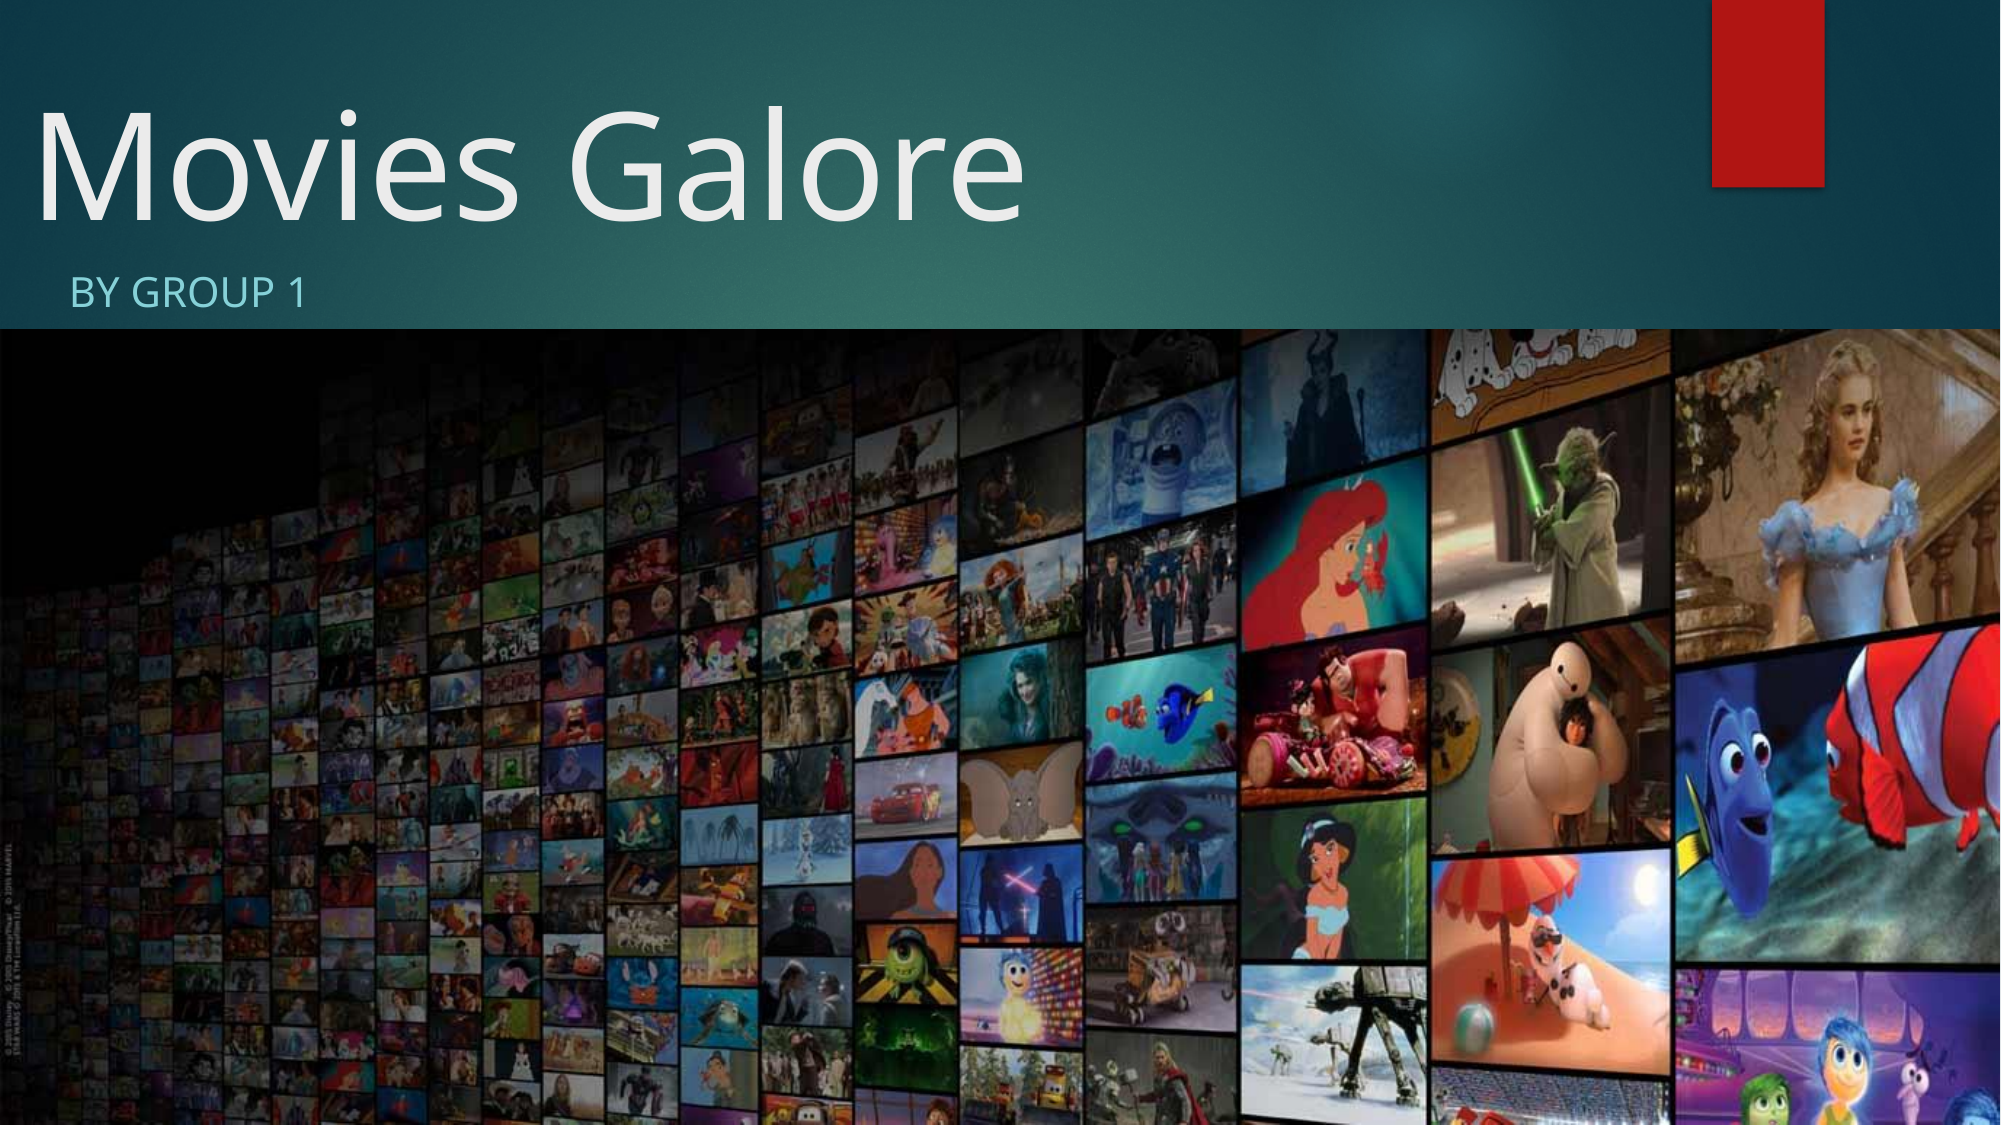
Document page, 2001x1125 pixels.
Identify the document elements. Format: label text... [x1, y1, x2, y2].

subtitle BY GROUP 1 [53, 258, 1502, 328]
picture [0, 0, 2001, 1125]
title Movies Galore [14, 0, 1463, 259]
